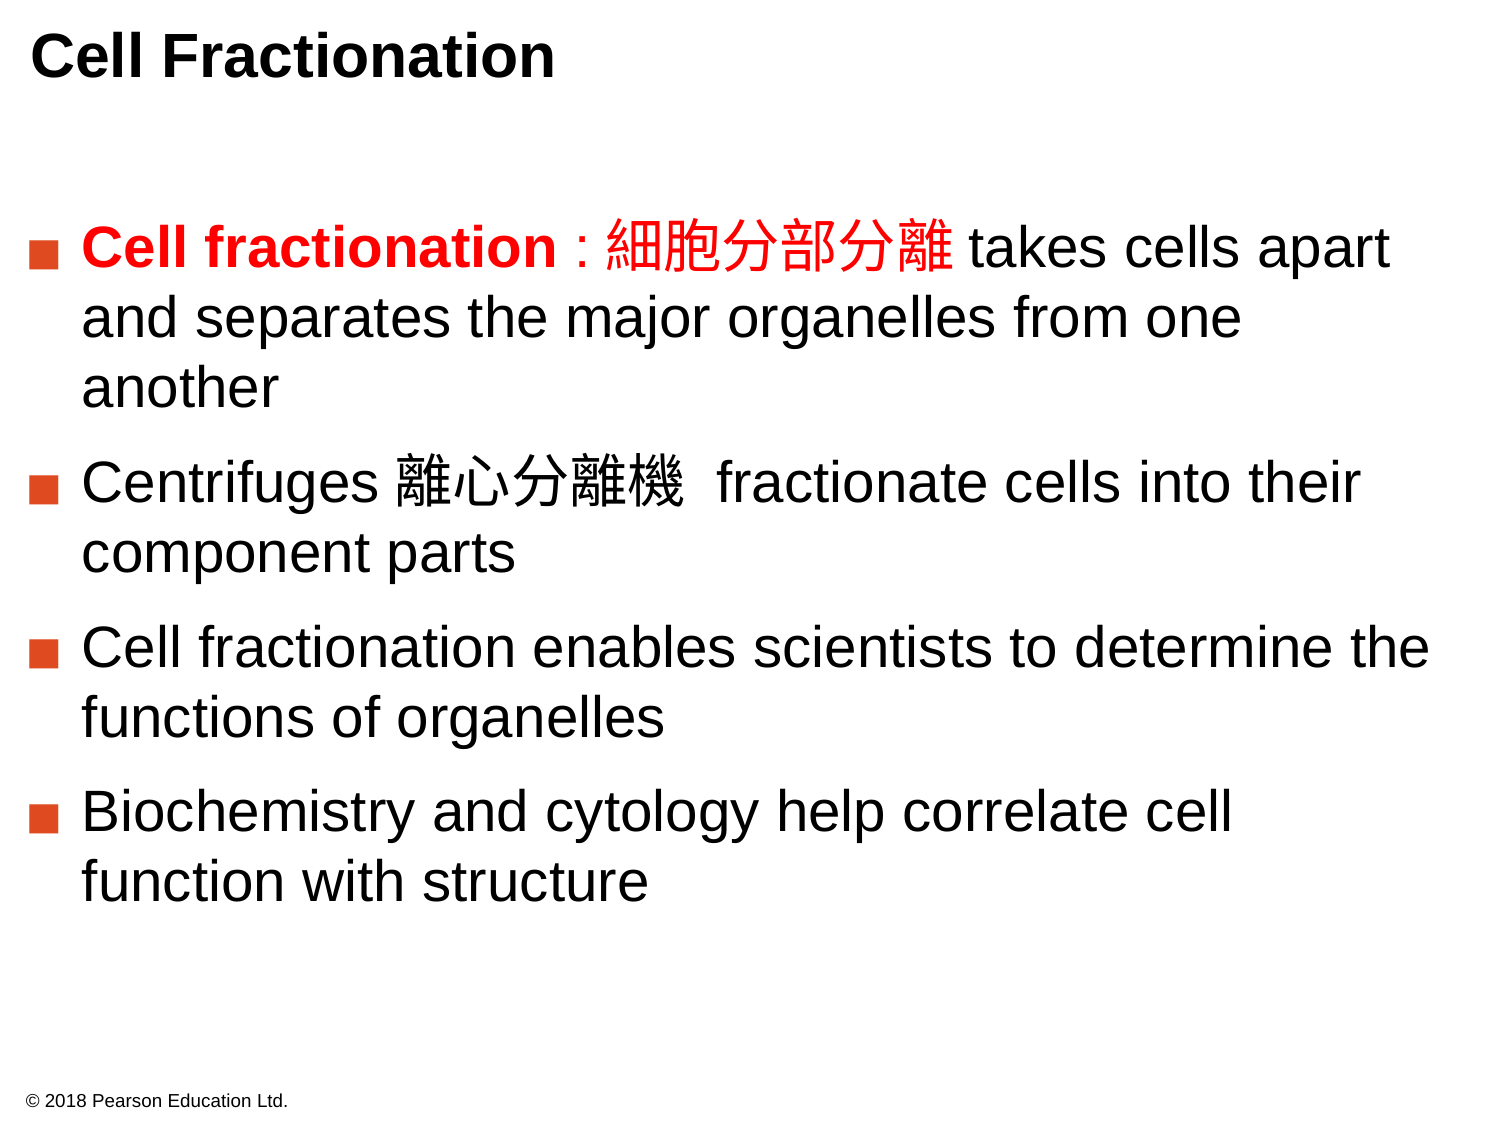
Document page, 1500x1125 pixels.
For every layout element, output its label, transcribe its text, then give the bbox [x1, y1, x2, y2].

footer © 2018 Pearson Education Ltd. [10, 1080, 518, 1119]
list Cell fractionation :細胞分部分離takes cells apart and separates the major organelles from one another Centrifuges離心分離機 fractionate cells into their component parts Cell fractionation enables scientists to determine the functions of organelles Biochemistry and cytology help correlate cell function with structure [24, 208, 1475, 1065]
title Cell Fractionation [0, 0, 1500, 106]
